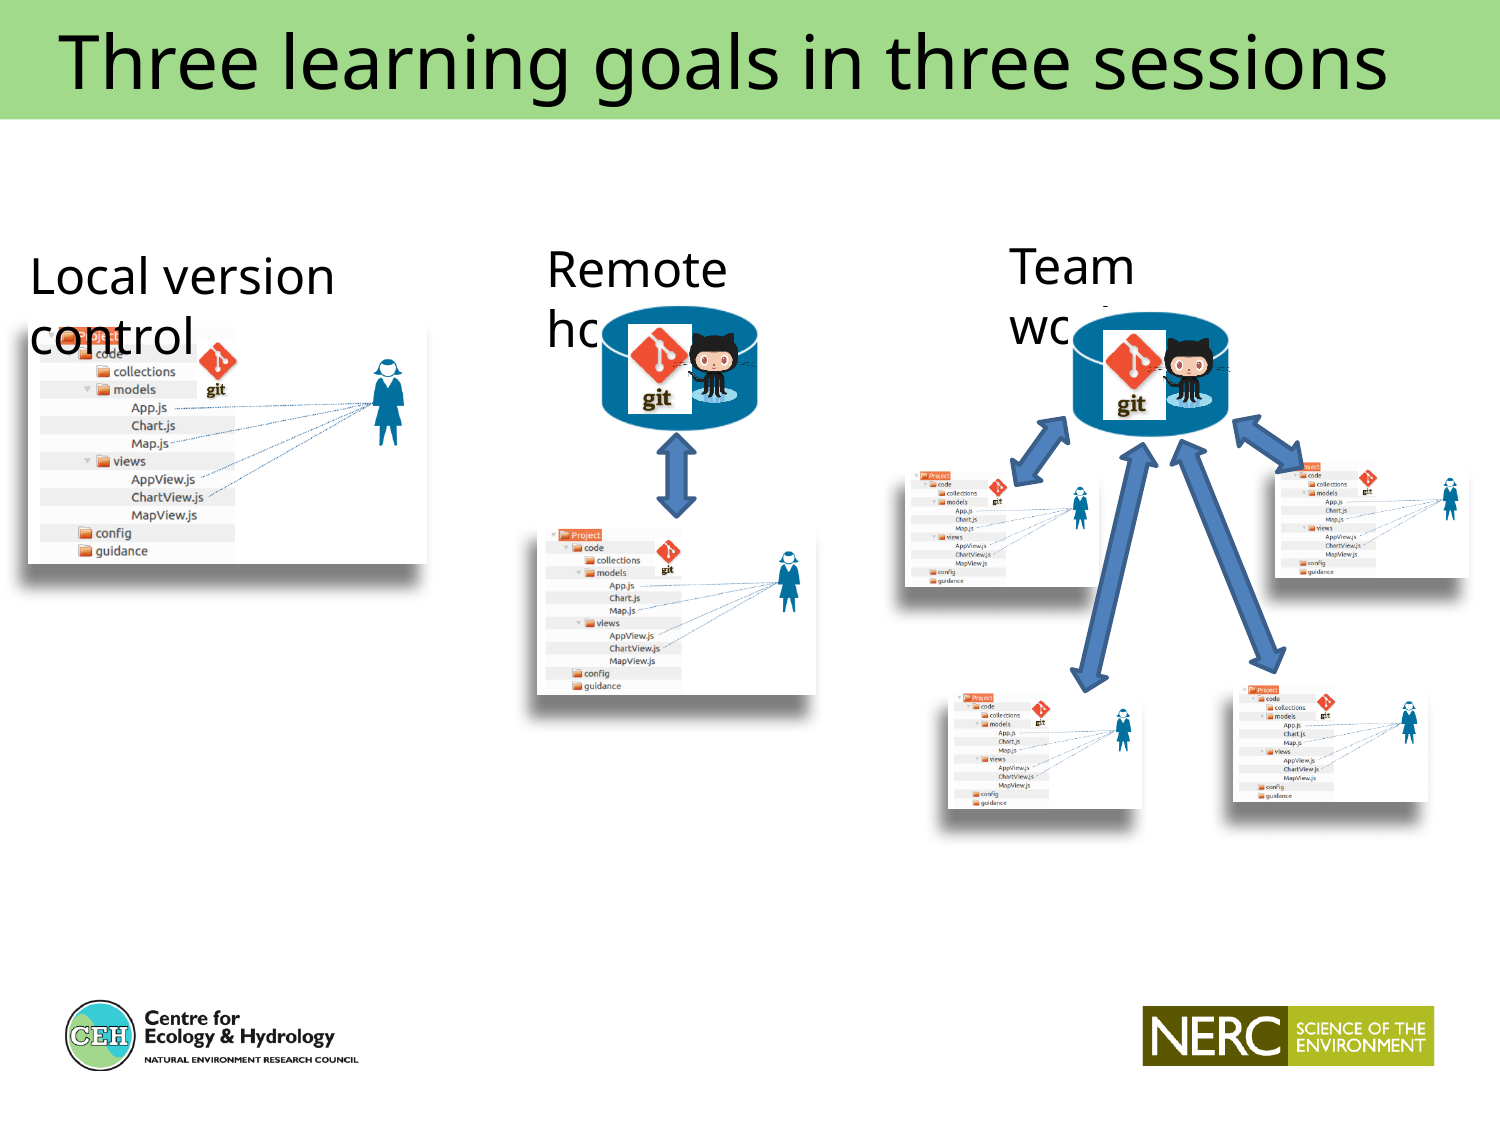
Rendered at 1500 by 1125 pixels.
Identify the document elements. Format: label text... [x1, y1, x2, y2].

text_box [14, 237, 469, 564]
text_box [905, 226, 1469, 809]
list Three learning goals in three sessions [0, 0, 1500, 120]
picture [63, 998, 359, 1071]
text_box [530, 229, 885, 695]
picture [1139, 1003, 1436, 1068]
